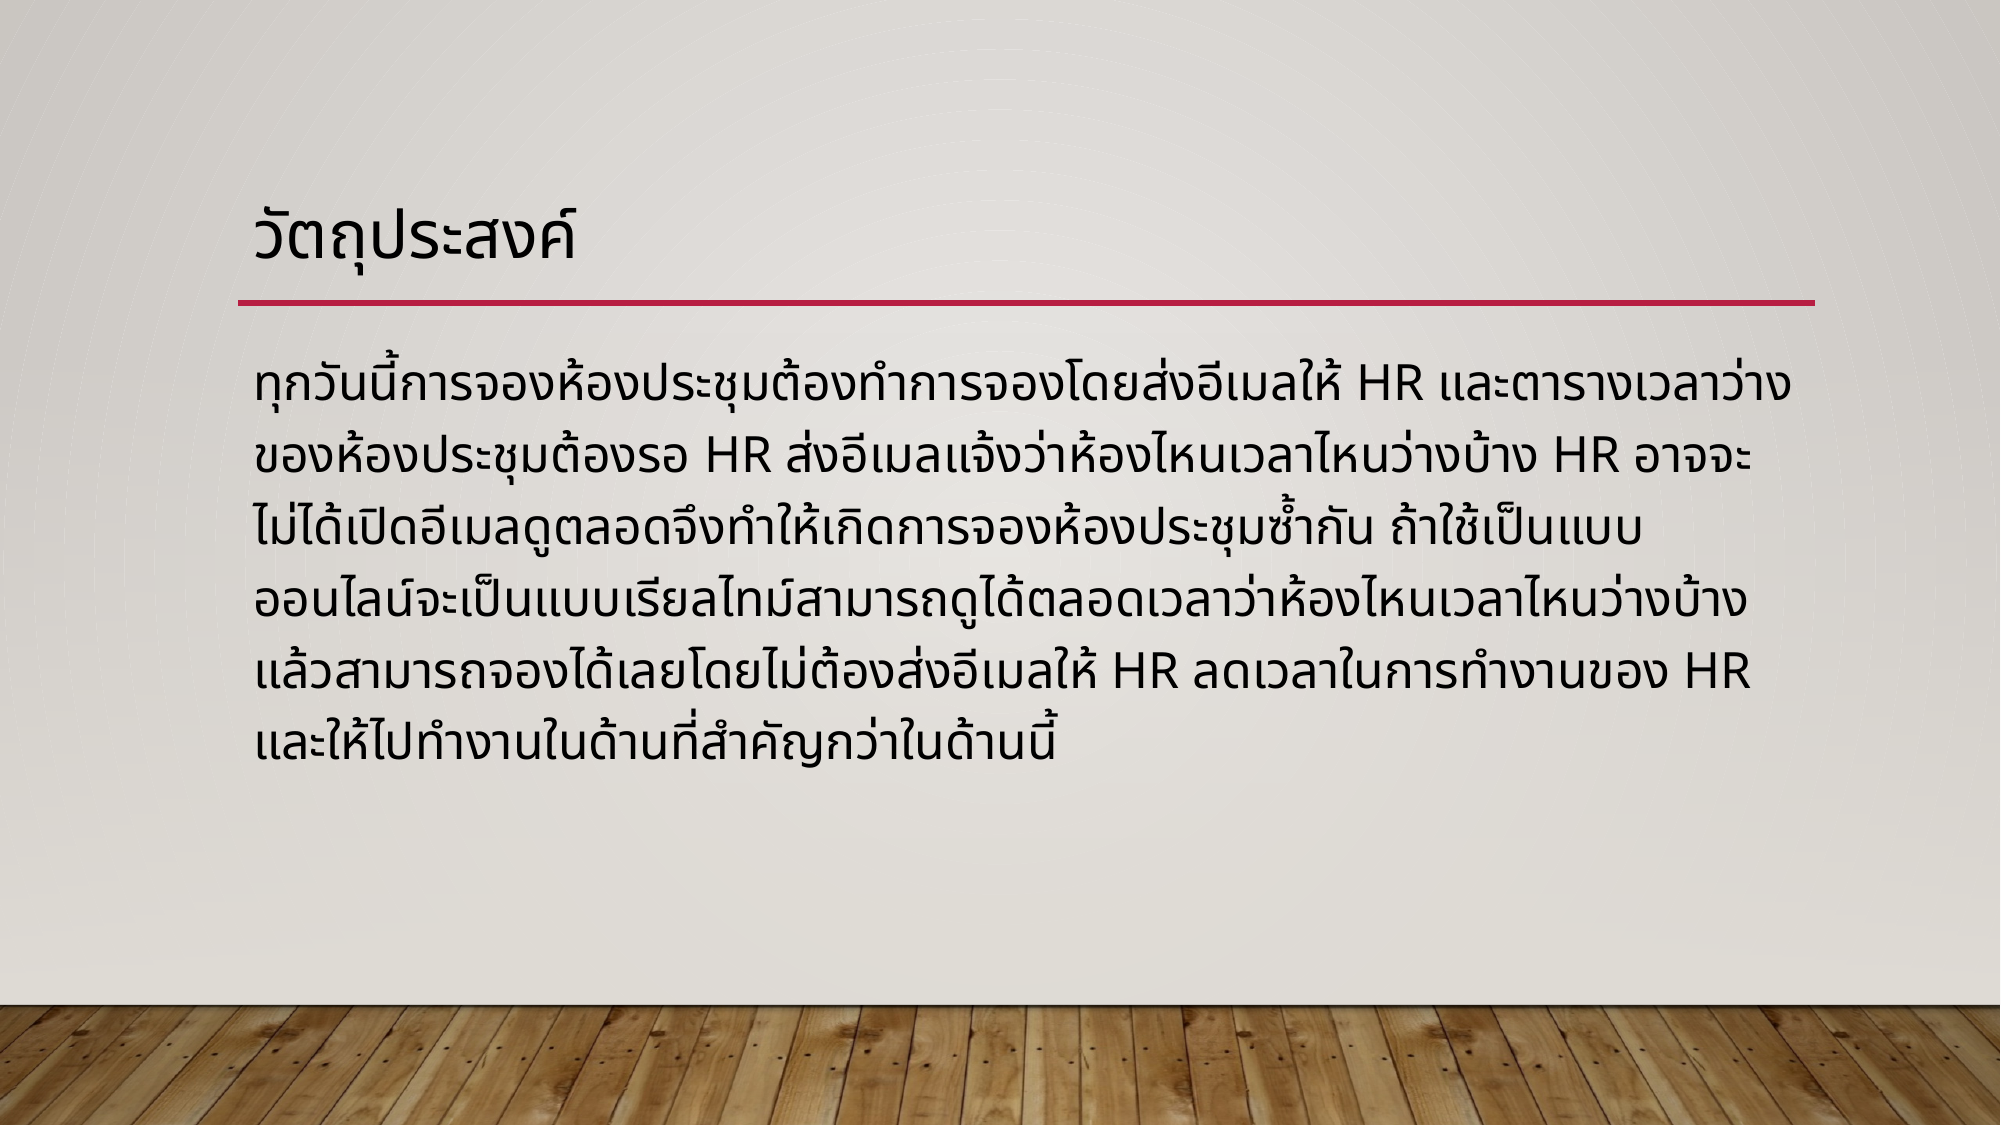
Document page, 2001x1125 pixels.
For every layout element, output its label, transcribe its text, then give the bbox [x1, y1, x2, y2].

list ทุกวันนี้การจองห้องประชุมต้องทำการจองโดยส่งอีเมลให้ HR และตารางเวลาว่างของห้องประชุมต้องรอ HR ส่งอีเมลแจ้งว่าห้องไหนเวลาไหนว่างบ้าง HR อาจจะไม่ได้เปิดอีเมลดูตลอดจึงทำให้เกิดการจองห้องประชุมซ้ำกัน ถ้าใช้เป็นแบบออนไลน์จะเป็นแบบเรียลไทม์สามารถดูได้ตลอดเวลาว่าห้องไหนเวลาไหนว่างบ้างแล้วสามารถจองได้เลยโดยไม่ต้องส่งอีเมลให้ HR ลดเวลาในการทำงานของ HR และให้ไปทำงานในด้านที่สำคัญกว่าในด้านนี้ [238, 330, 1814, 897]
picture [0, 1005, 2000, 1125]
title วัตถุประสงค์ [238, 193, 1814, 330]
